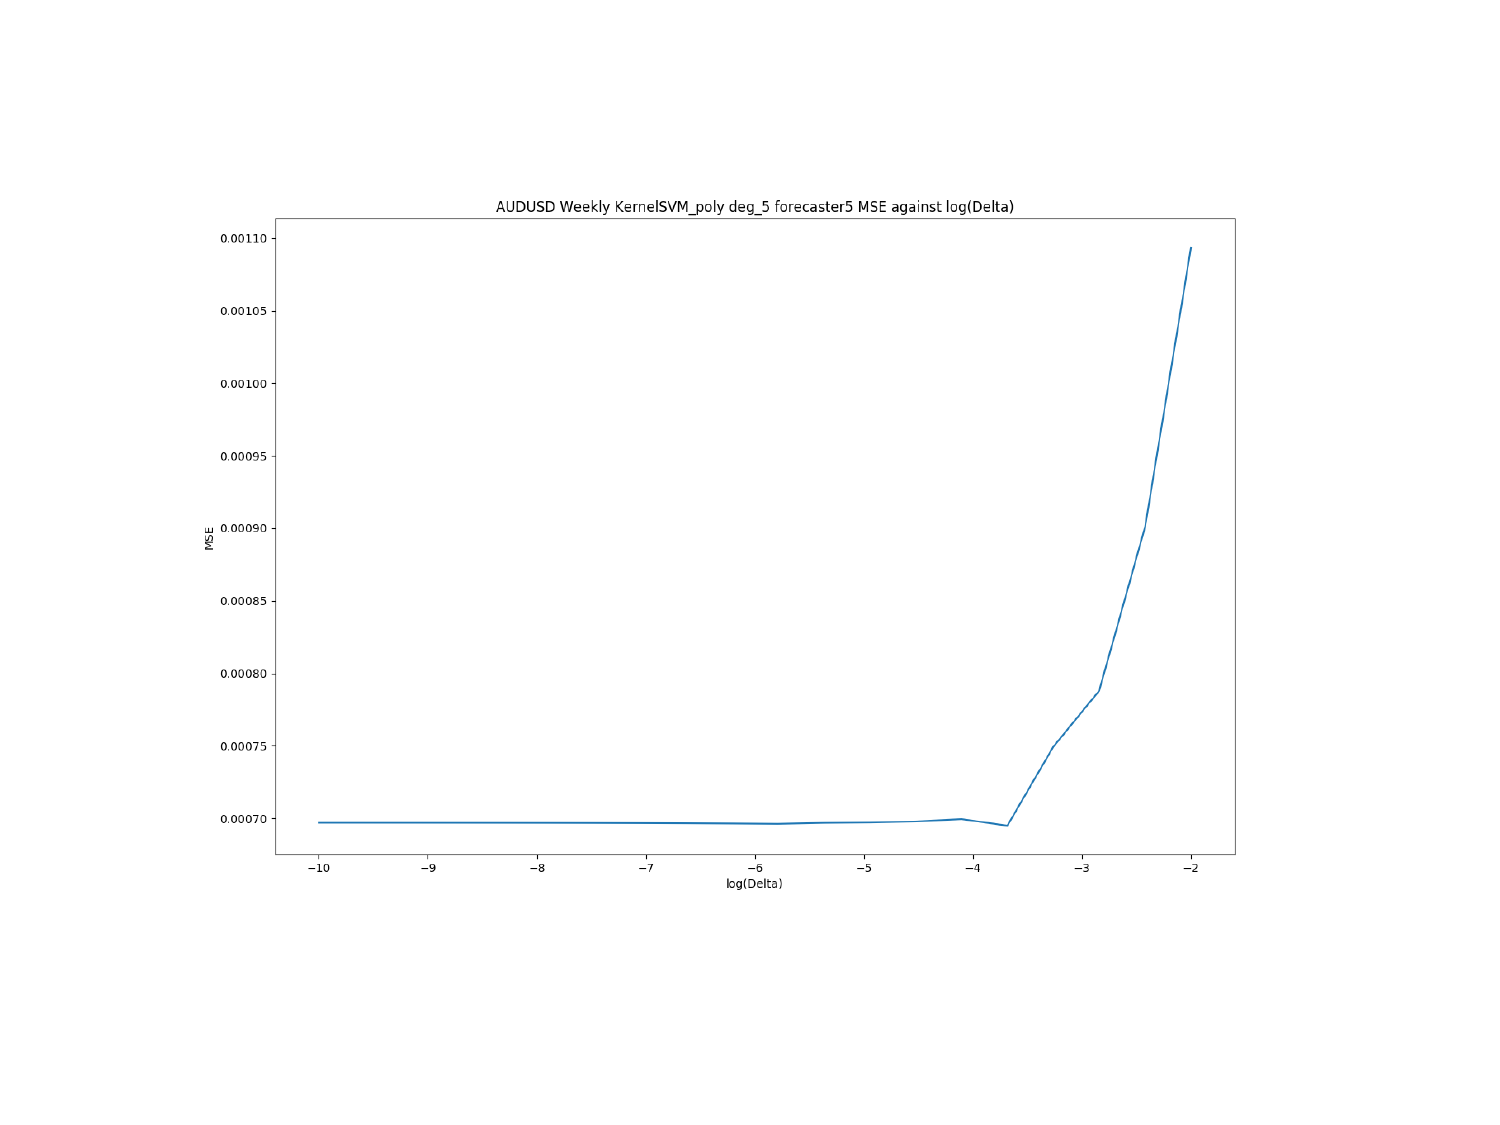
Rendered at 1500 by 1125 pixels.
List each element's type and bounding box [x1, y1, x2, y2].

picture [119, 119, 1358, 946]
